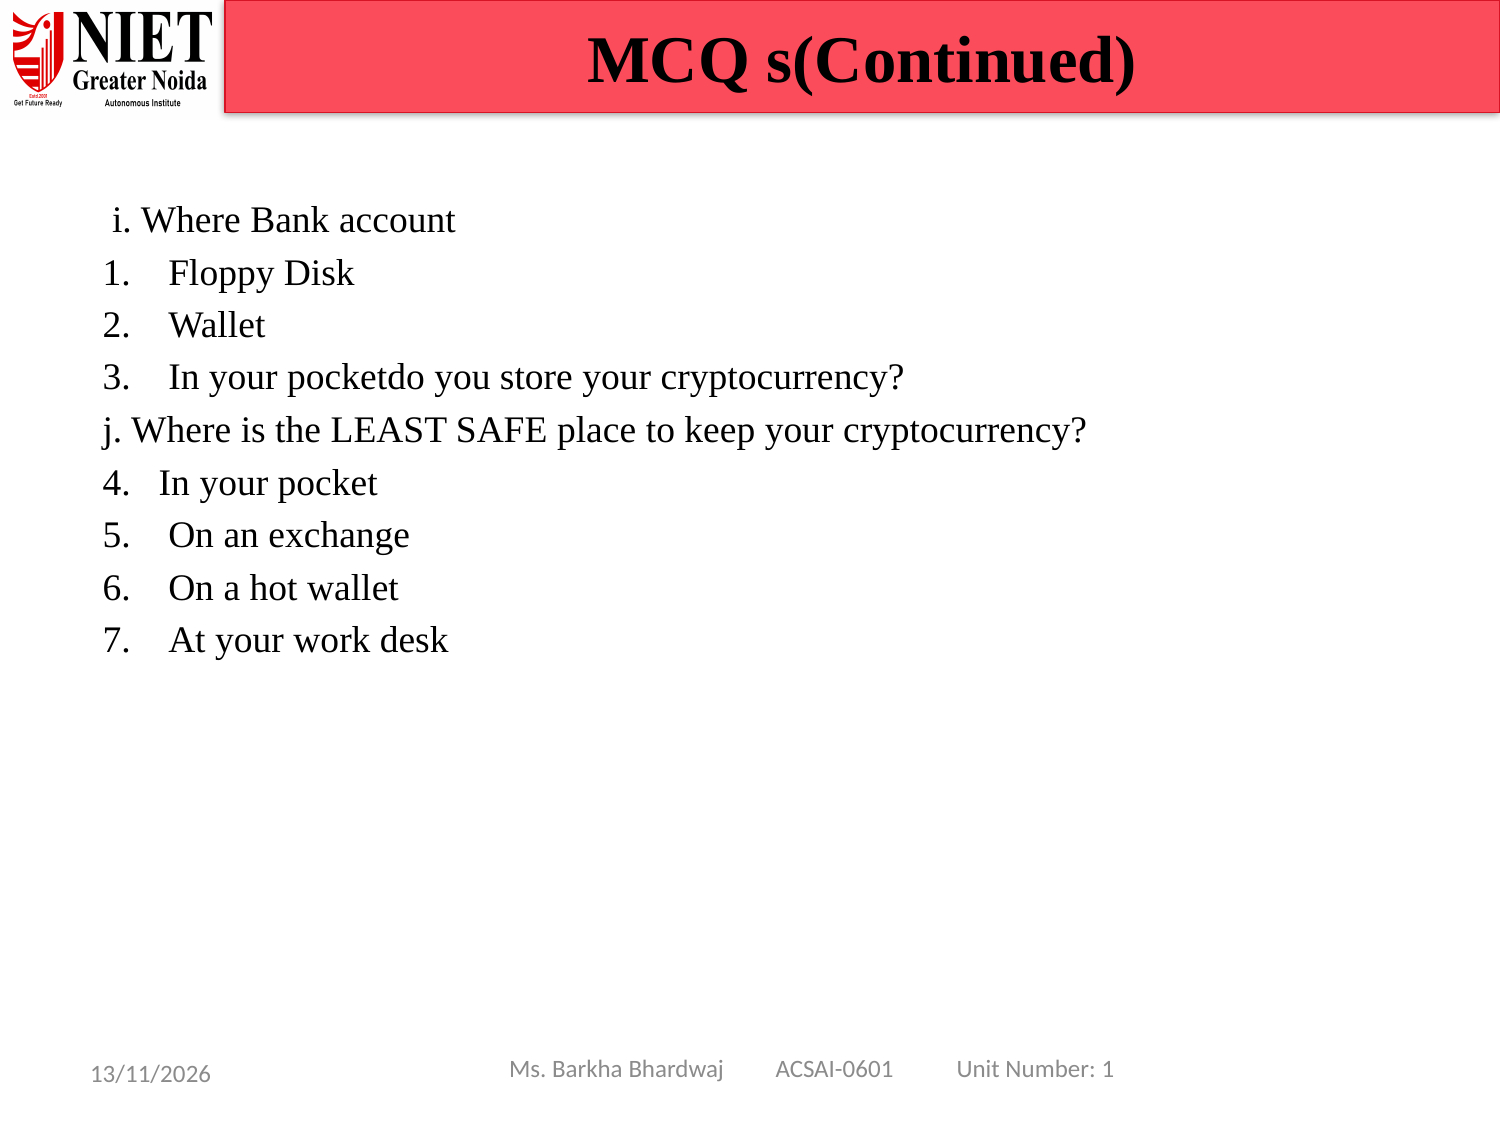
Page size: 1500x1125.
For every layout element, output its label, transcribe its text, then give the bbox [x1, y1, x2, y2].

text_box MCQ s(Continued) [224, 0, 1500, 113]
list i. Where Bank account Floppy Disk Wallet In your pocketdo you store your cryptocurrency? j. Where is the LEAST SAFE place to keep your cryptocurrency? In your pocket On an exchange On a hot wallet At your work desk [87, 187, 1438, 930]
footer Ms. Barkha Bhardwaj ACSAI-0601 Unit Number: 1 [412, 1037, 1213, 1098]
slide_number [75, 1042, 425, 1103]
picture [0, 0, 225, 120]
